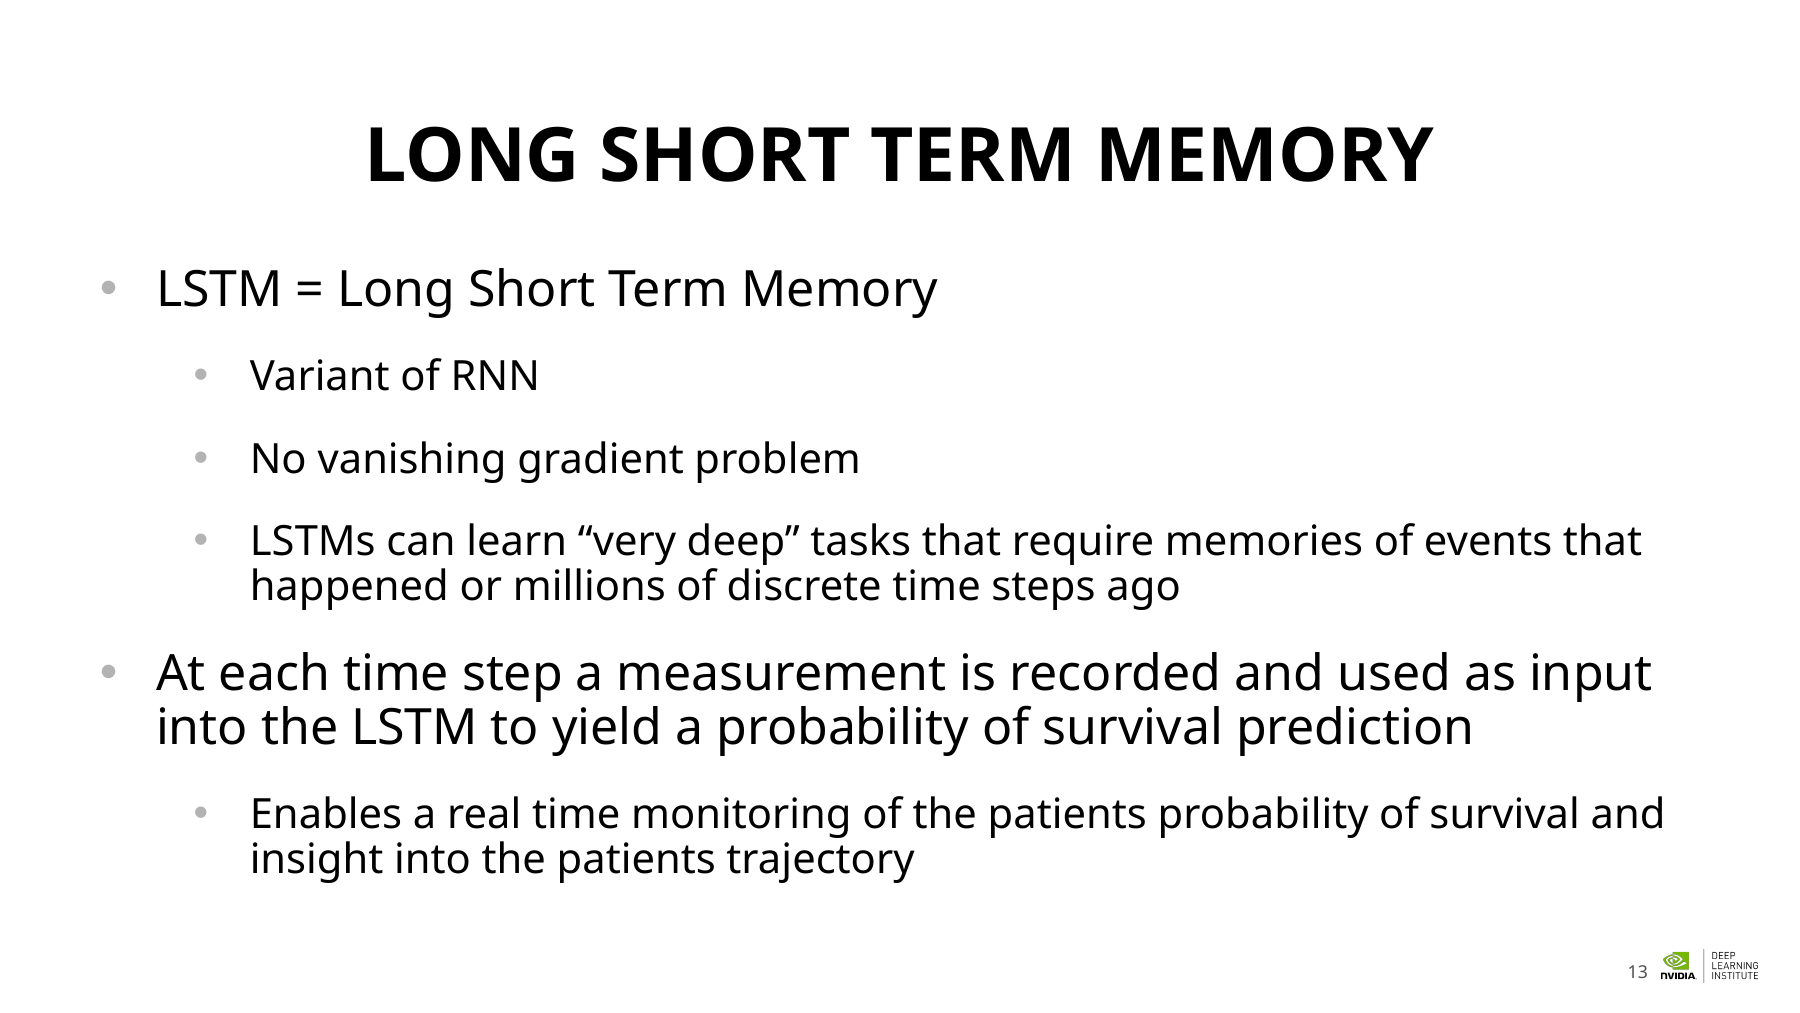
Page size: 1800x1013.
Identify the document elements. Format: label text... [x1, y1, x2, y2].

picture [1661, 949, 1758, 983]
title LONG SHORT TERM MEMORY [81, 108, 1719, 206]
list LSTM = Long Short Term Memory Variant of RNN No vanishing gradient problem LSTMs can learn “very deep” tasks that require memories of events that happened or millions of discrete time steps ago At each time step a measurement is recorded and used as input into the LSTM to yield a probability of survival prediction Enables a real time monitoring of the patients probability of survival and insight into the patients trajectory [84, 255, 1717, 956]
